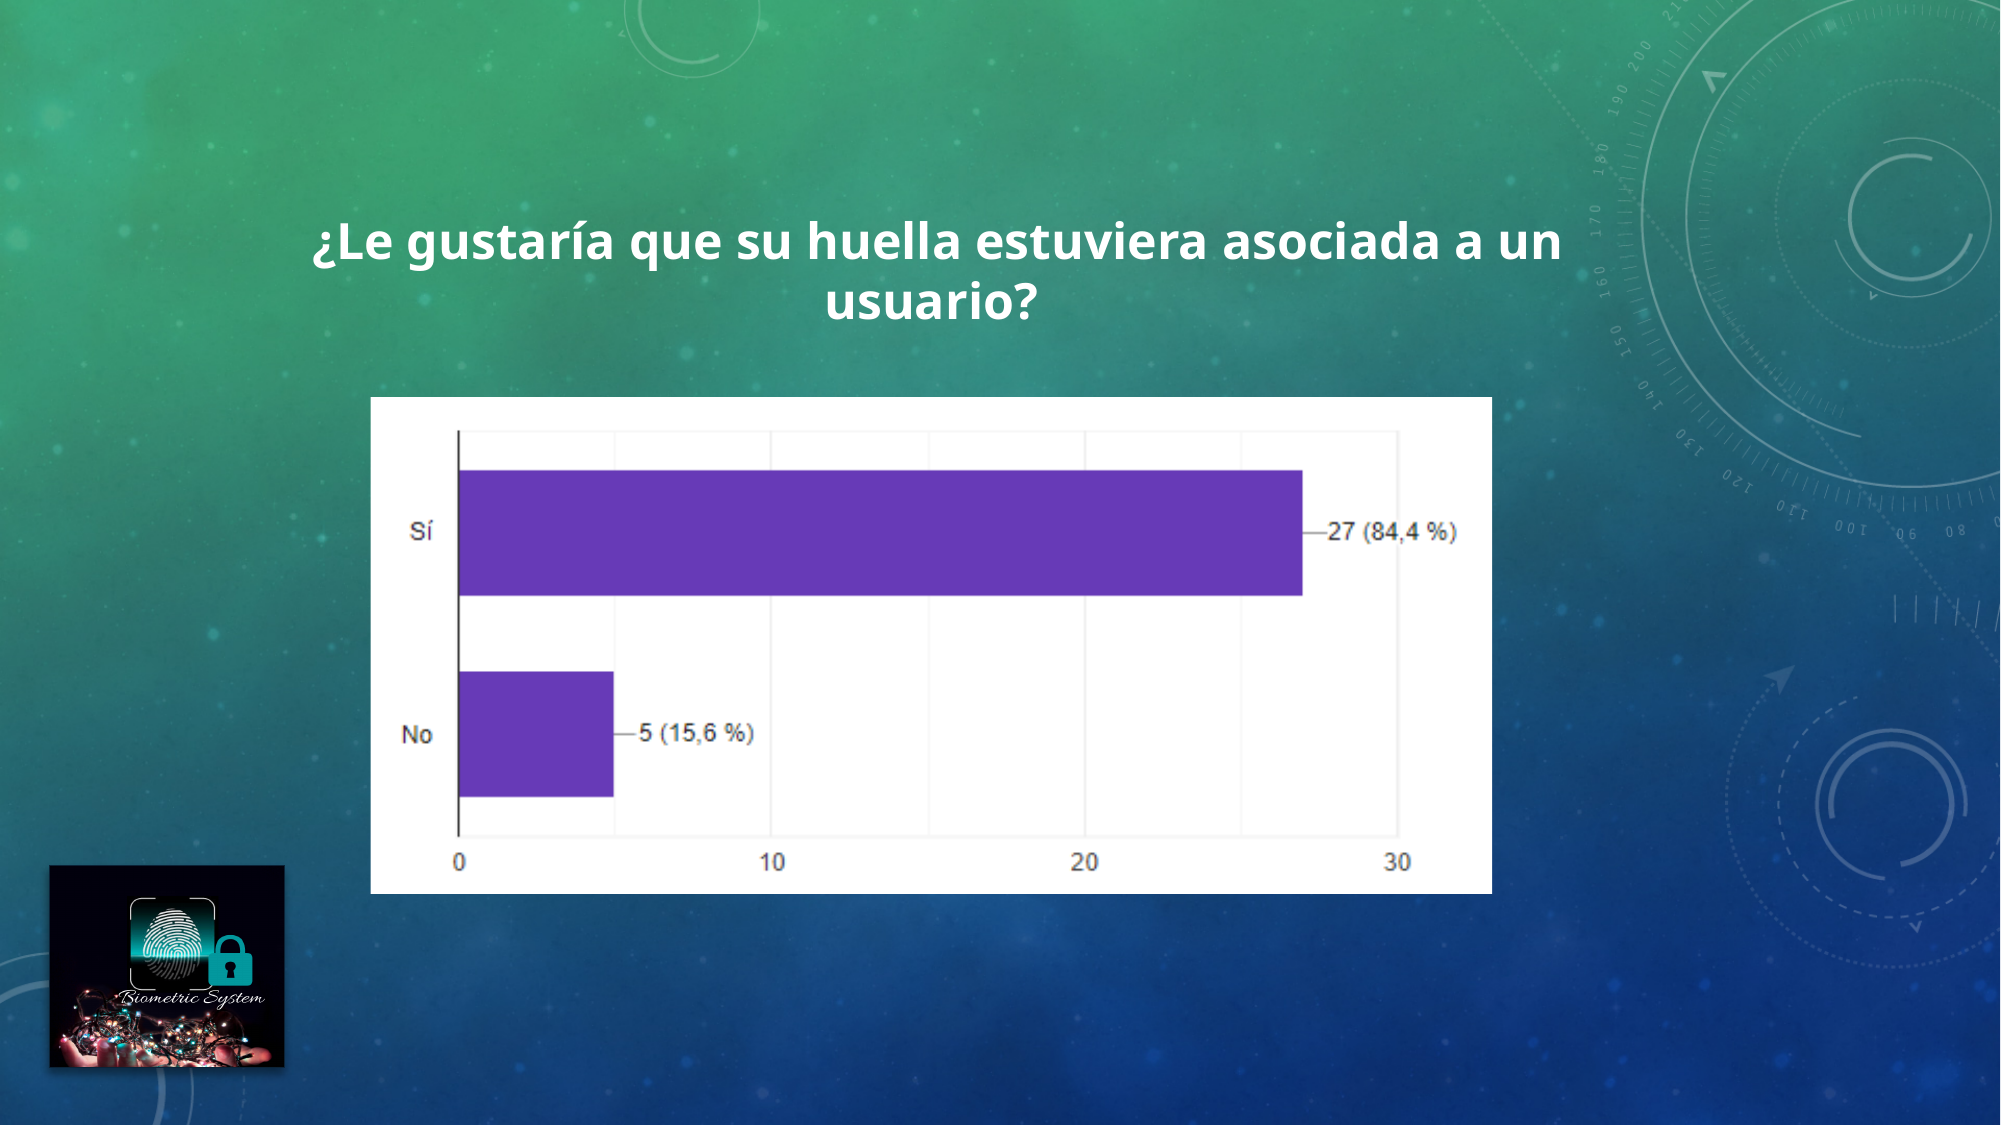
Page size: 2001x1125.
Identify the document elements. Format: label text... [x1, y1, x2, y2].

picture [0, 0, 2001, 1125]
text_box ¿Le gustaría que su huella estuviera asociada a un usuario? [197, 201, 1665, 337]
